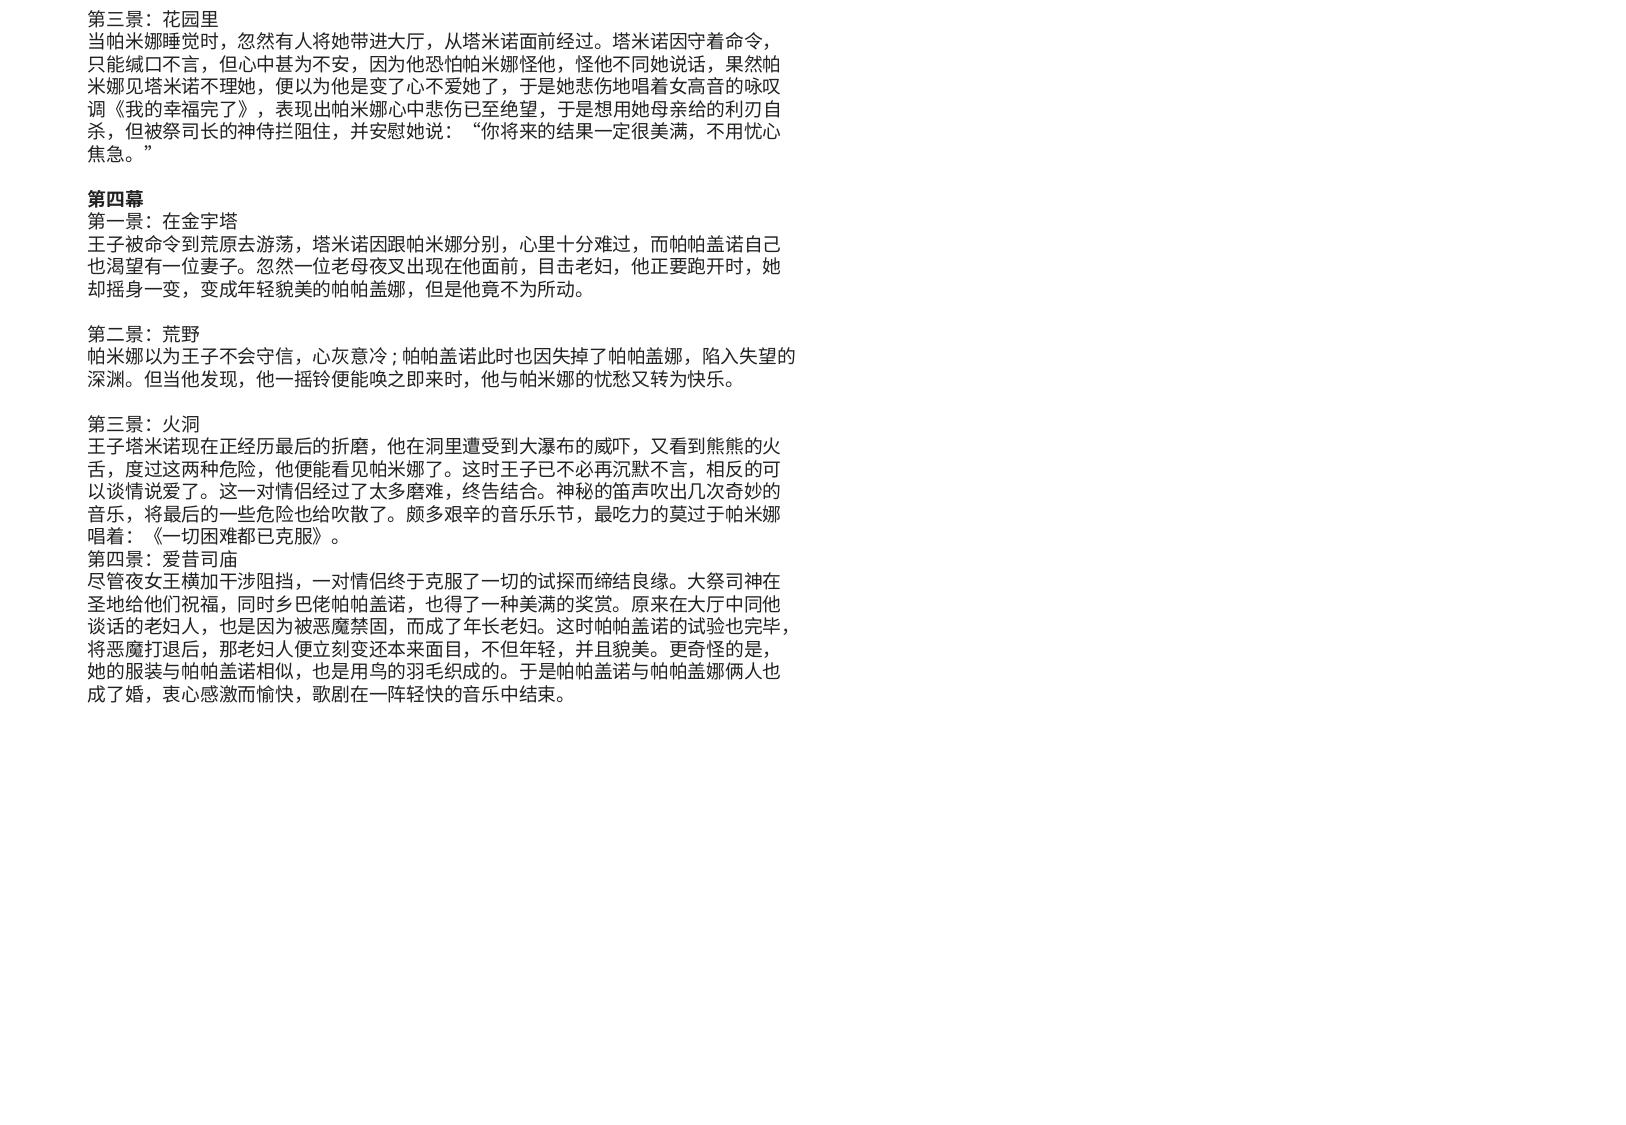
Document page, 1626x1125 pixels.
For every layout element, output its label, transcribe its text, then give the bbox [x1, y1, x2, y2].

text_box 第三景：花园里 当帕米娜睡觉时，忽然有人将她带进大厅，从塔米诺面前经过。塔米诺因守着命令，只能缄口不言，但心中甚为不安，因为他恐怕帕米娜怪他，怪他不同她说话，果然帕米娜见塔米诺不理她，便以为他是变了心不爱她了，于是她悲伤地唱着女高音的咏叹调《我的幸福完了》，表现出帕米娜心中悲伤已至绝望，于是想用她母亲给的利刃自杀，但被祭司长的神侍拦阻住，并安慰她说：“你将来的结果一定很美满，不用忧心焦急。” 第四幕 第一景：在金宇塔 王子被命令到荒原去游荡，塔米诺因跟帕米娜分别，心里十分难过，而帕帕盖诺自己也渴望有一位妻子。忽然一位老母夜叉出现在他面前，目击老妇，他正要跑开时，她却摇身一变，变成年轻貌美的帕帕盖娜，但是他竟不为所动。 第二景：荒野 帕米娜以为王子不会守信，心灰意冷;帕帕盖诺此时也因失掉了帕帕盖娜，陷入失望的深渊。但当他发现，他一摇铃便能唤之即来时，他与帕米娜的忧愁又转为快乐。 第三景：火洞 王子塔米诺现在正经历最后的折磨，他在洞里遭受到大瀑布的威吓，又看到熊熊的火舌，度过这两种危险，他便能看见帕米娜了。这时王子已不必再沉默不言，相反的可以谈情说爱了。这一对情侣经过了太多磨难，终告结合。神秘的笛声吹出几次奇妙的音乐，将最后的一些危险也给吹散了。颇多艰辛的音乐乐节，最吃力的莫过于帕米娜唱着：《一切困难都已克服》。 第四景：爱昔司庙 尽管夜女王横加干涉阻挡，一对情侣终于克服了一切的试探而缔结良缘。大祭司神在圣地给他们祝福，同时乡巴佬帕帕盖诺，也得了一种美满的奖赏。原来在大厅中同他谈话的老妇人，也是因为被恶魔禁固，而成了年长老妇。这时帕帕盖诺的试验也完毕，将恶魔打退后，那老妇人便立刻变还本来面目，不但年轻，并且貌美。更奇怪的是，她的服装与帕帕盖诺相似，也是用鸟的羽毛织成的。于是帕帕盖诺与帕帕盖娜俩人也成了婚，衷心感激而愉快，歌剧在一阵轻快的音乐中结束。 [73, 0, 813, 713]
